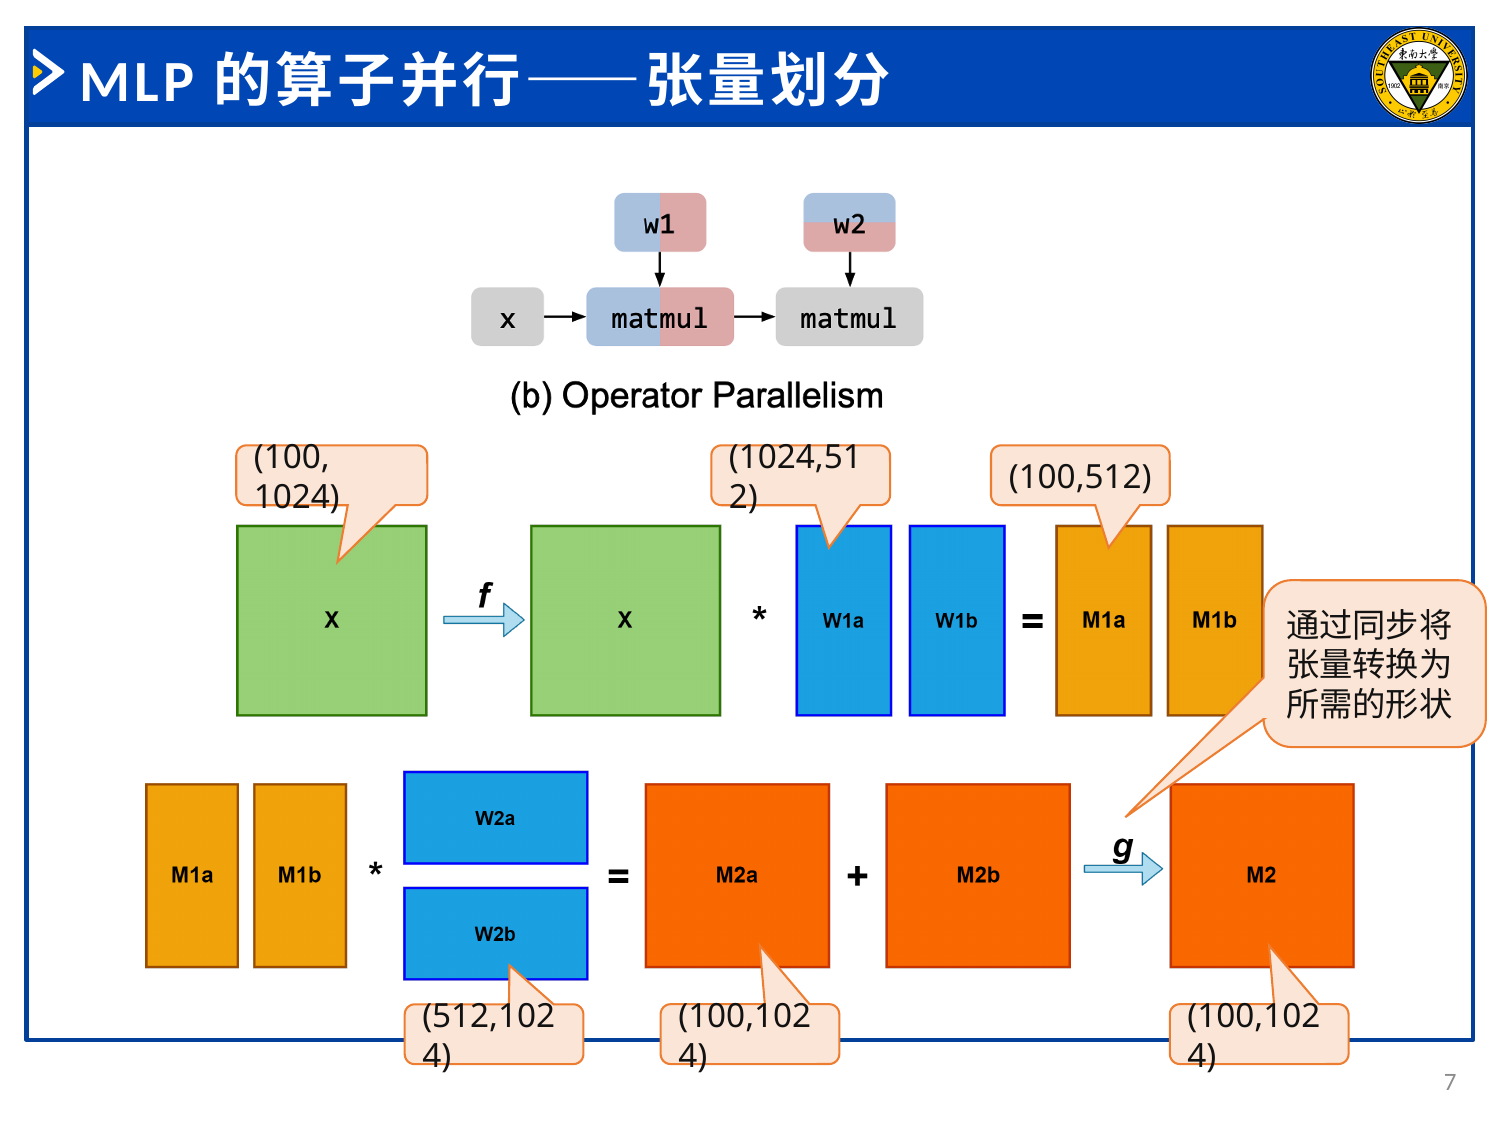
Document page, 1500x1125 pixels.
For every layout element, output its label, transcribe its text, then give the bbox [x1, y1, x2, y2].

text_box (100,1024) [1168, 981, 1350, 1066]
picture [145, 770, 1355, 981]
text_box (1024,512) [710, 444, 892, 524]
picture [236, 524, 1264, 717]
title MLP的算子并行——张量划分 [64, 35, 1307, 122]
text_box (512,1024) [403, 981, 585, 1066]
picture [452, 178, 944, 427]
slide_number 7 [1382, 1051, 1472, 1111]
text_box (100,512) [989, 444, 1171, 524]
text_box (100, 1024) [235, 444, 429, 524]
text_box 通过同步将张量转换为所需的形状 [1170, 579, 1487, 770]
picture [1370, 27, 1468, 124]
text_box (100,1024) [659, 981, 841, 1066]
